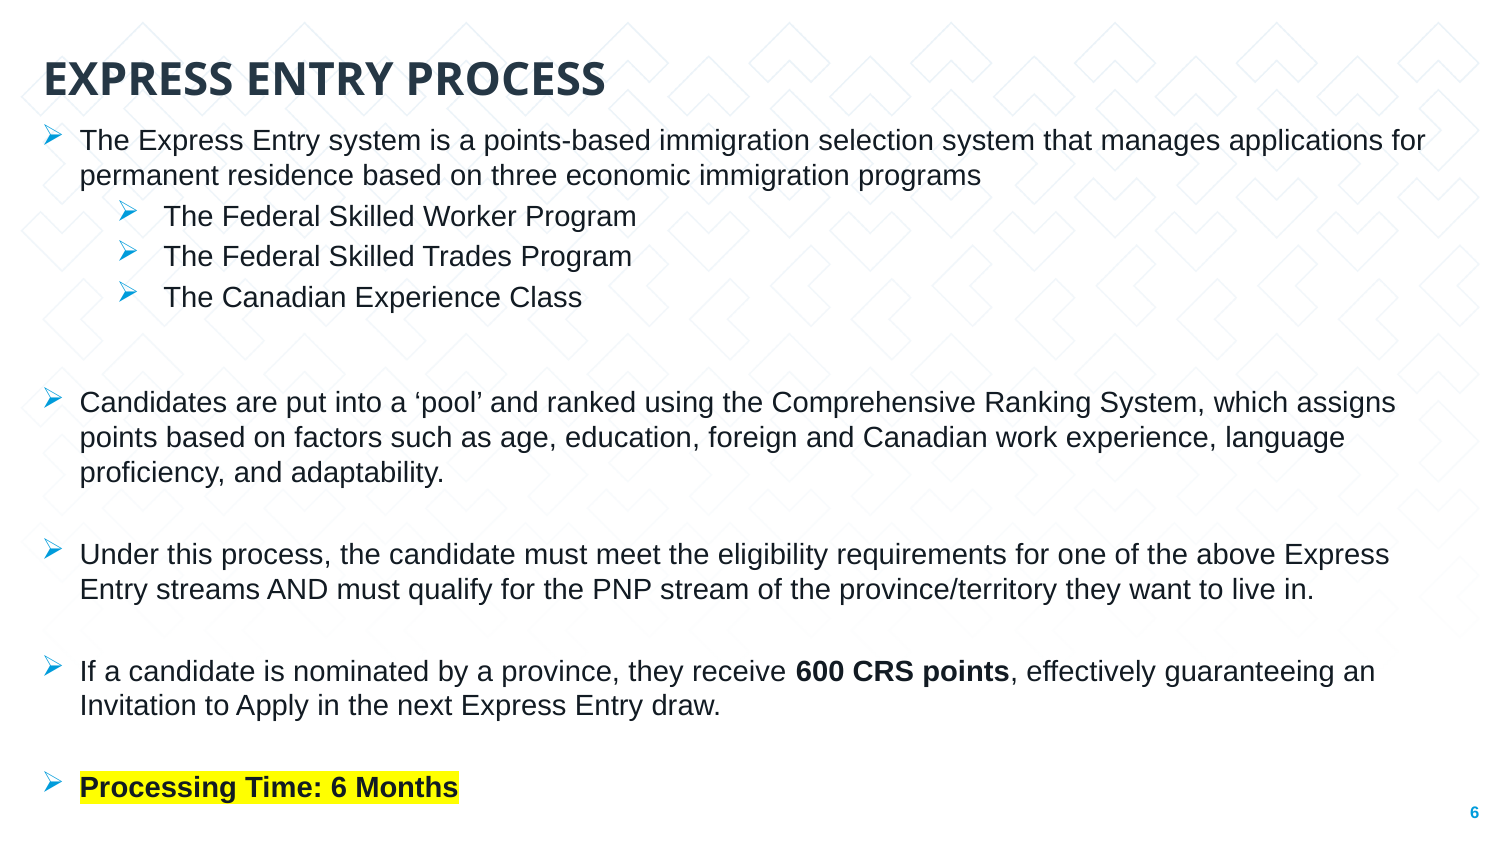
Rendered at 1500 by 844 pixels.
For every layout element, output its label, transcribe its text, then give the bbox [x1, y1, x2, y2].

list EXPRESS ENTRY PROCESS [27, 42, 1445, 114]
list The Express Entry system is a points-based immigration selection system that manages applications for permanent residence based on three economic immigration programs The Federal Skilled Worker Program The Federal Skilled Trades Program The Canadian Experience Class Candidates are put into a ‘pool’ and ranked using the Comprehensive Ranking System, which assigns points based on factors such as age, education, foreign and Canadian work experience, language proficiency, and adaptability. Under this process, the candidate must meet the eligibility requirements for one of the above Express Entry streams AND must qualify for the PNP stream of the province/territory they want to live in. If a candidate is nominated by a province, they receive 600 CRS points, effectively guaranteeing an Invitation to Apply in the next Express Entry draw. Processing Time: 6 Months [26, 113, 1444, 686]
